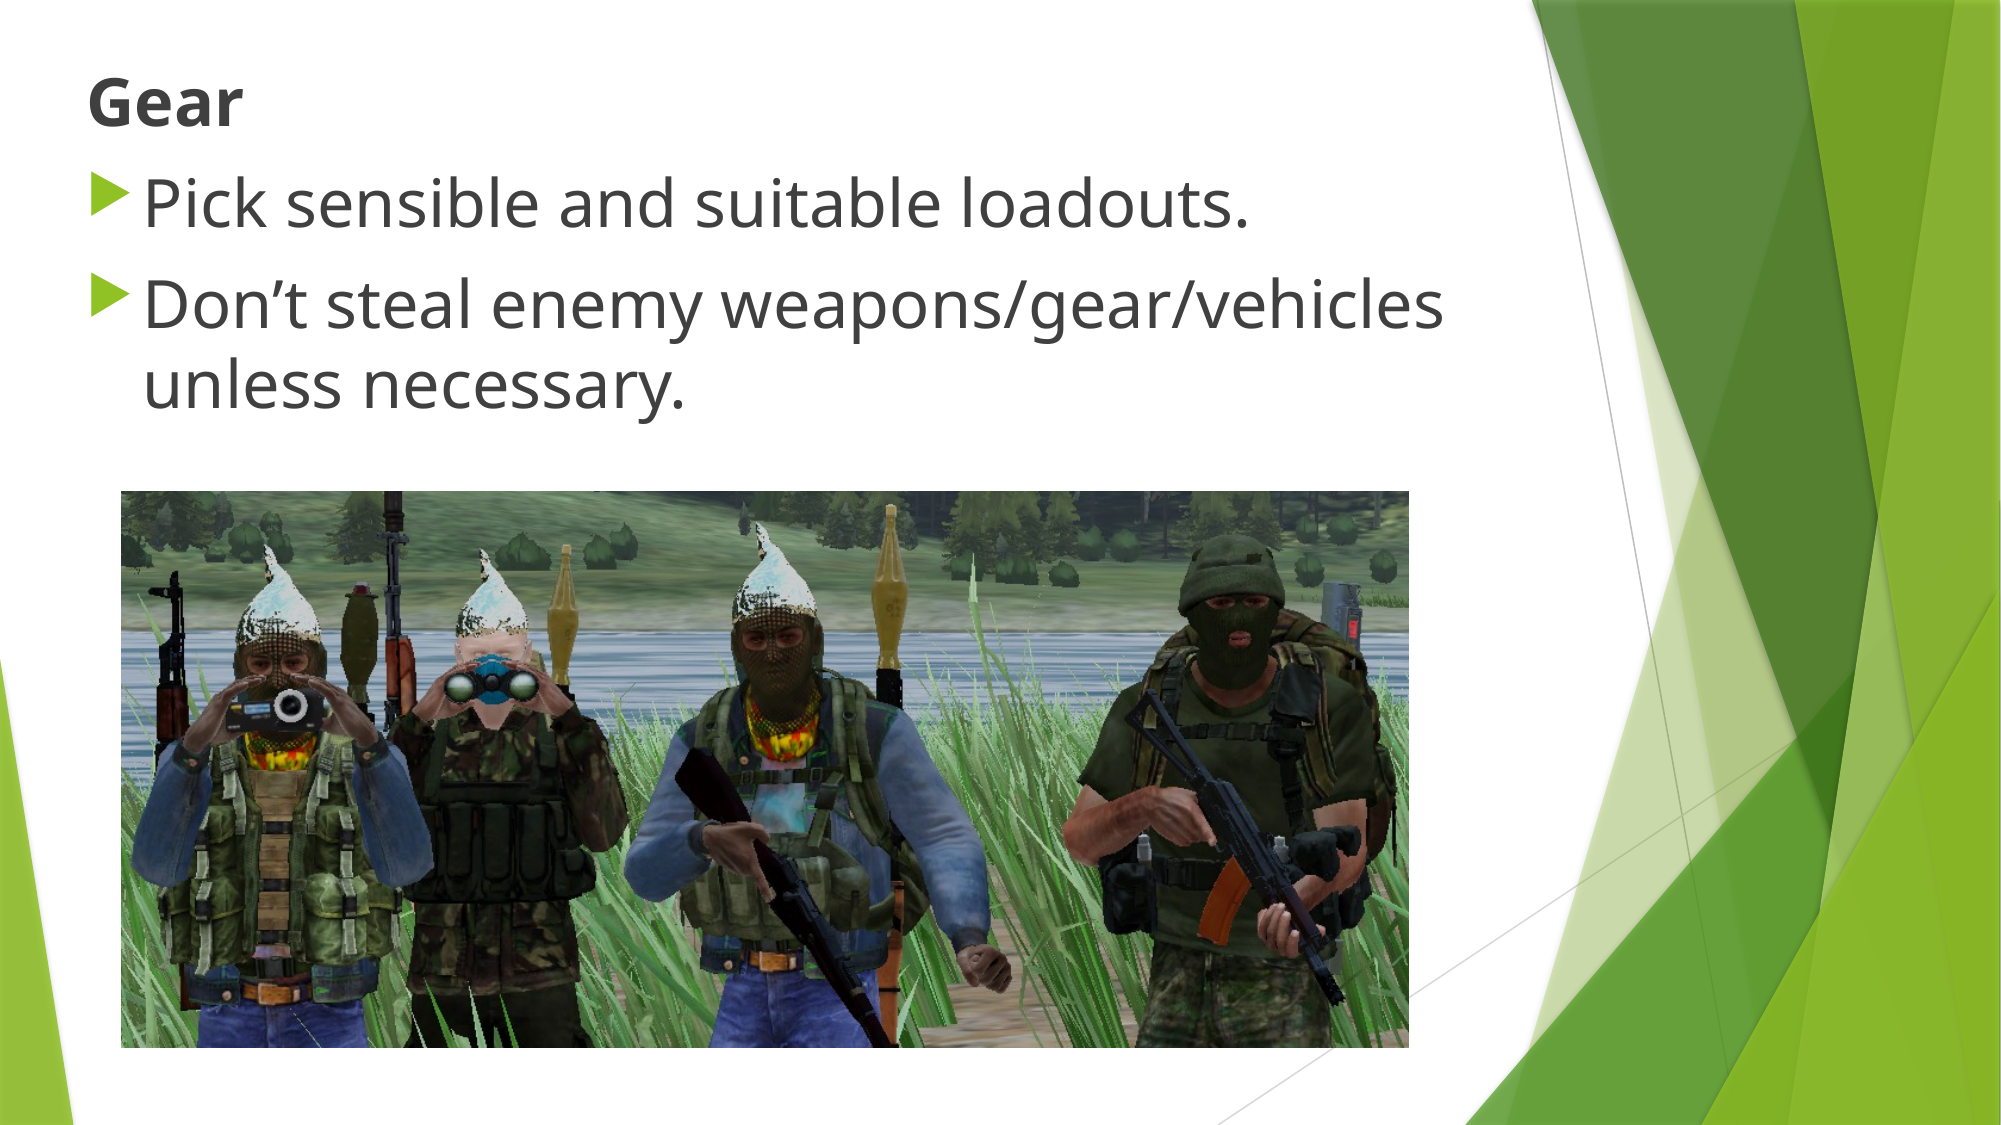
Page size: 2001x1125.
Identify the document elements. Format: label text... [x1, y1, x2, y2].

picture [120, 490, 1410, 1048]
list Gear Pick sensible and suitable loadouts. Don’t steal enemy weapons/gear/vehicles unless necessary. [71, 52, 1482, 689]
